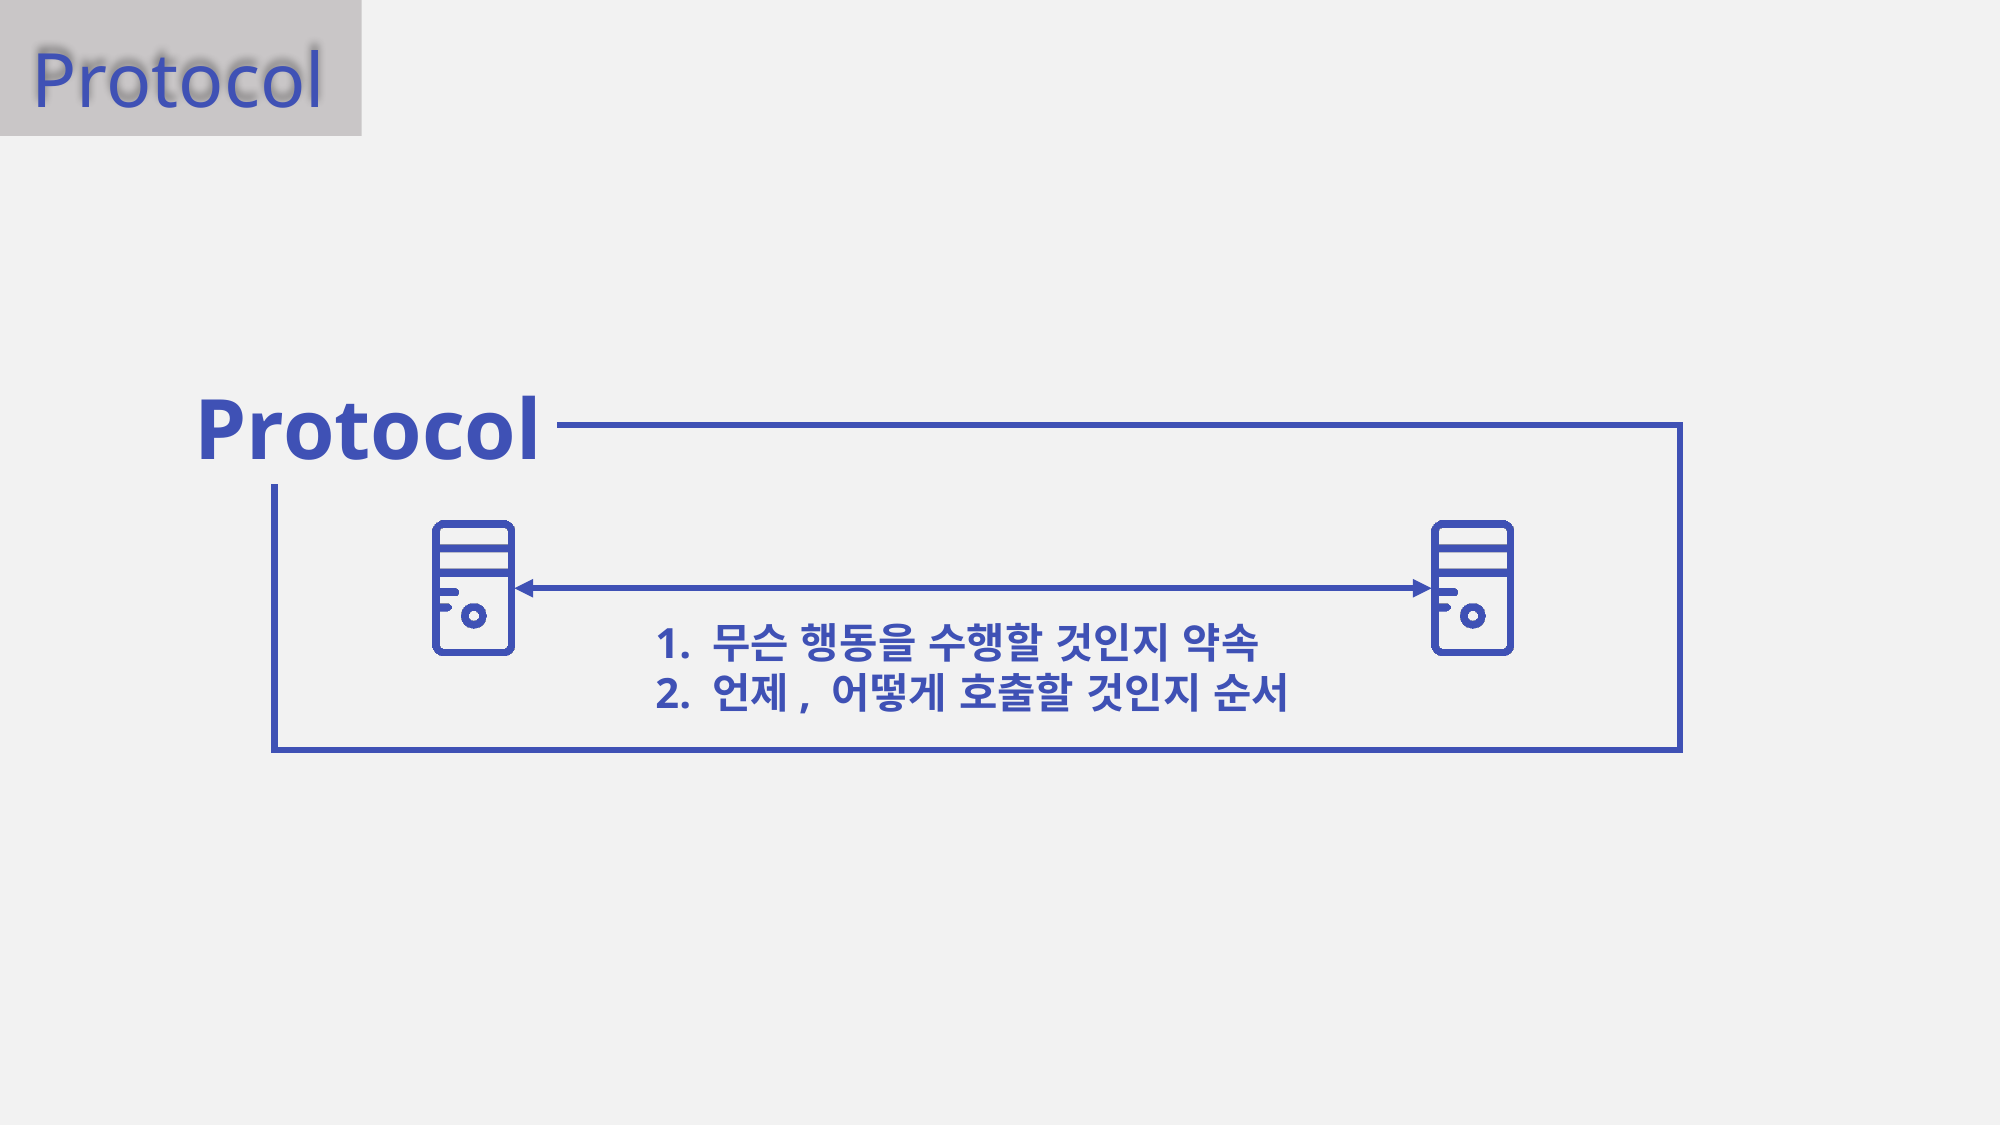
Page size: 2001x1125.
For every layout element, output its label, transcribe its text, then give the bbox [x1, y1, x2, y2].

text_box Protocol [16, 24, 428, 130]
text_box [193, 369, 1681, 751]
text_box [0, 0, 363, 137]
